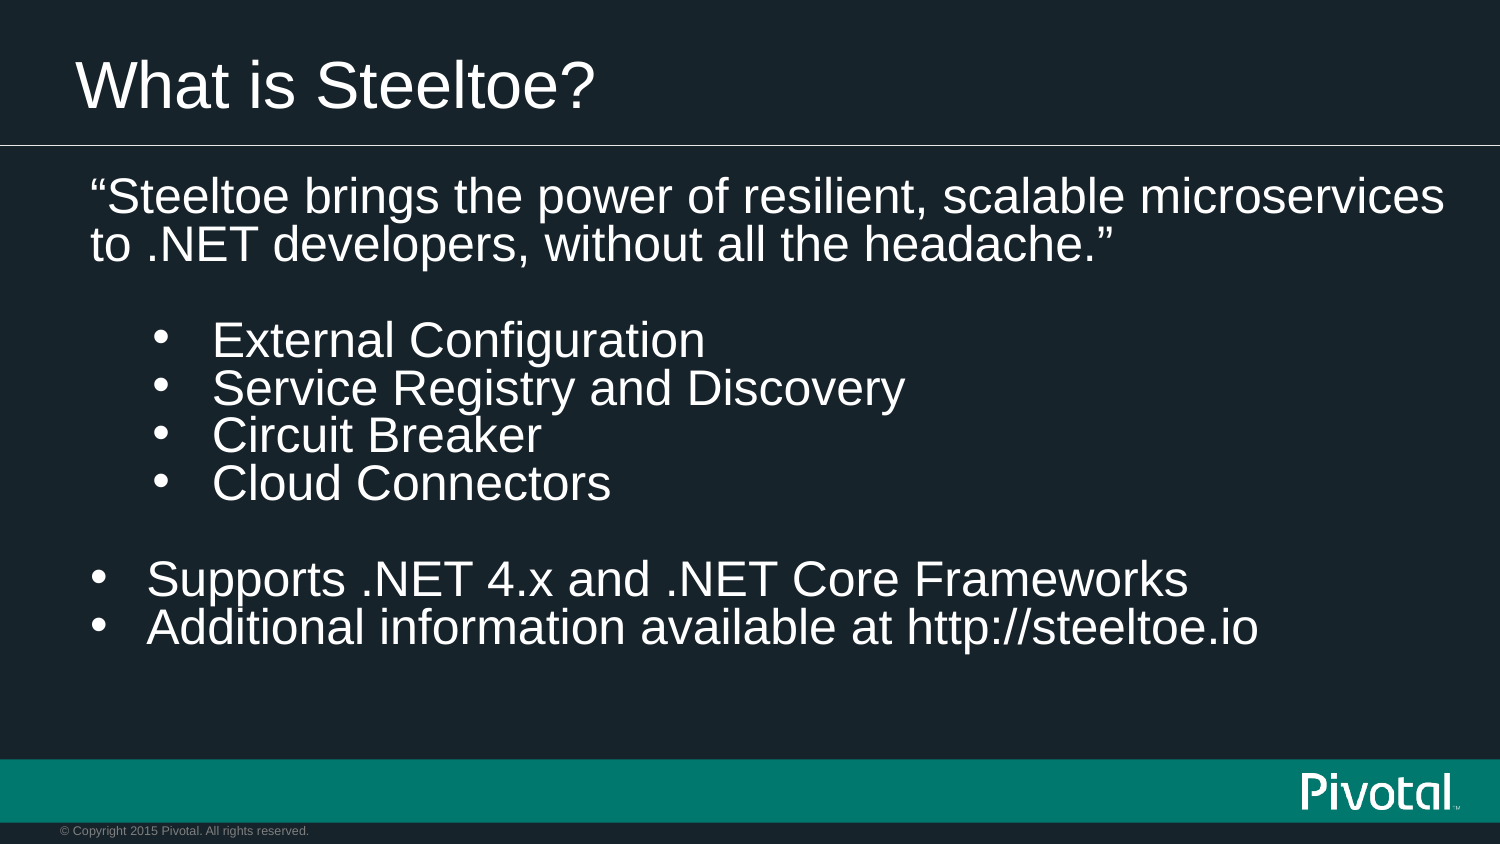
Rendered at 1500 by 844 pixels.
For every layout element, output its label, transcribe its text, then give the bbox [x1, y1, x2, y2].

picture [1302, 773, 1460, 810]
title What is Steeltoe? [75, 52, 1425, 113]
list “Steeltoe brings the power of resilient, scalable microservices to .NET developers, without all the headache.” External Configuration Service Registry and Discovery Circuit Breaker Cloud Connectors Supports .NET 4.x and .NET Core Frameworks Additional information available at http://steeltoe.io [75, 167, 1477, 705]
